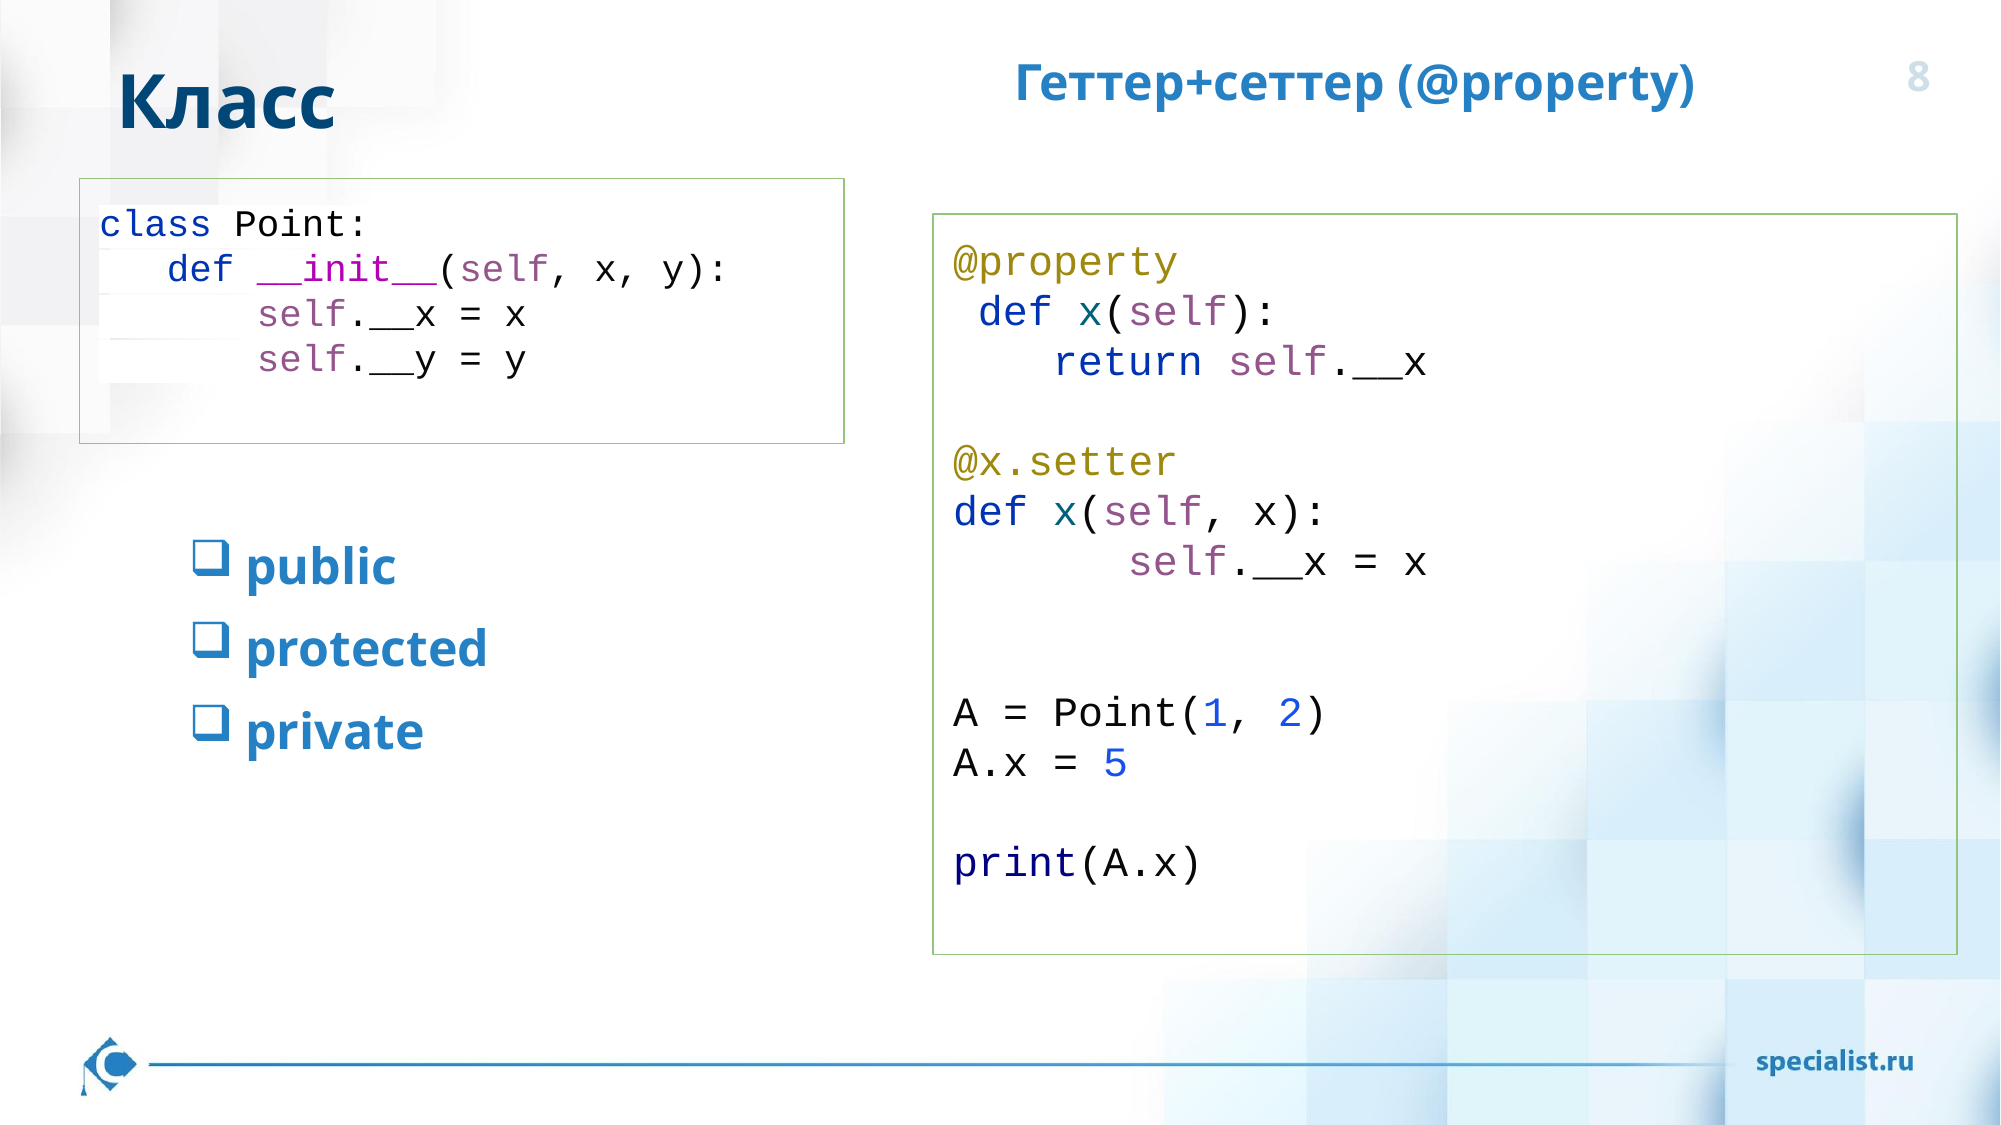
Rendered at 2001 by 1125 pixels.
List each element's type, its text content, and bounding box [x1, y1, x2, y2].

text_box @property def x(self): return self.__x @x.setter def x(self, x): self.__x = x A = Point(1, 2) A.x = 5 print(A.x) [933, 214, 1957, 955]
title Класс [101, 29, 380, 152]
list Геттер+сеттер (@property) [999, 42, 1781, 139]
text_box public protected private [173, 527, 789, 831]
text_box class Point: def __init__(self, x, y): self.__x = x self.__y = y [79, 178, 845, 444]
picture [0, 0, 2001, 1125]
